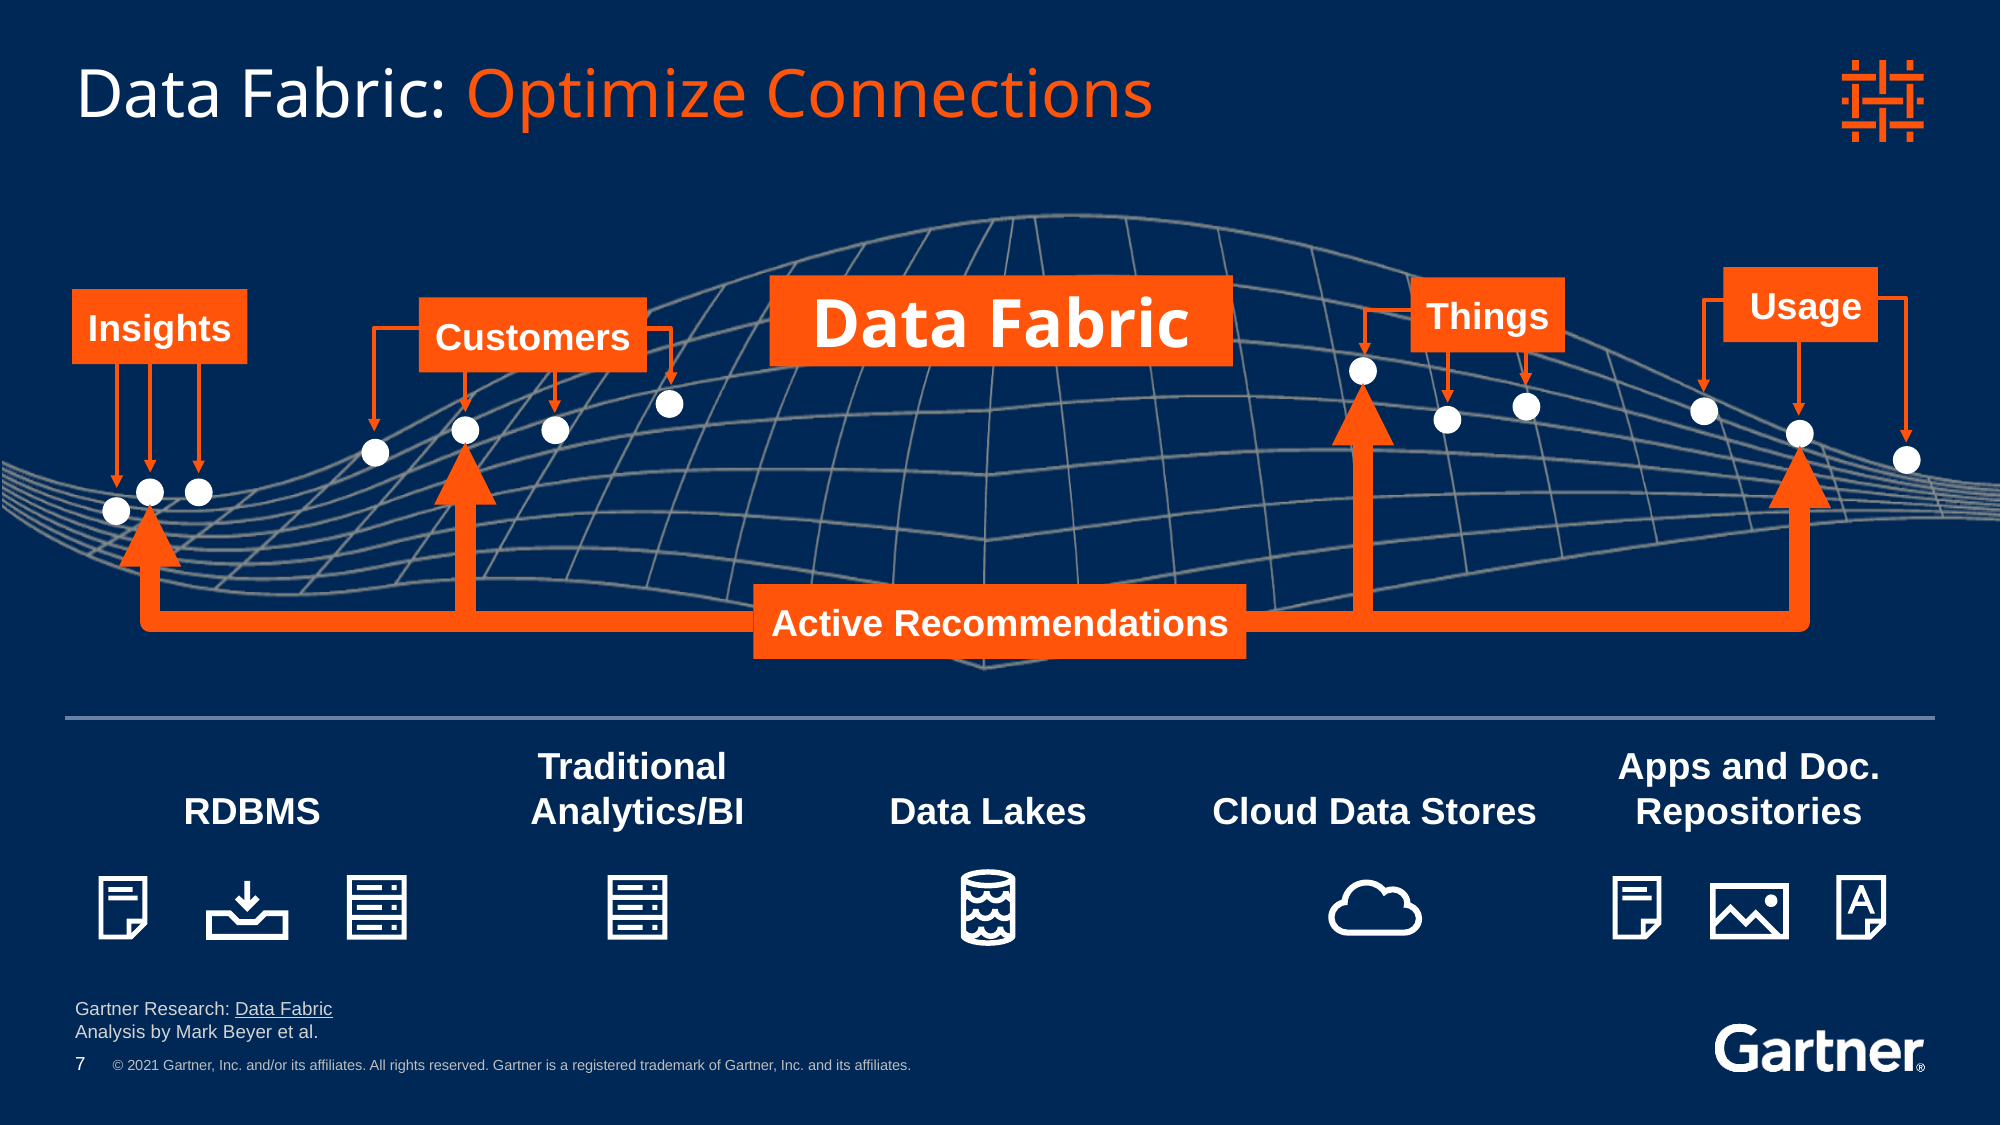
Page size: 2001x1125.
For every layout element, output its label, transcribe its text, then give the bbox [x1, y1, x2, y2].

picture [1, 163, 2000, 731]
picture [1714, 1023, 1925, 1072]
text_box [1906, 83, 1914, 119]
text_box [1852, 83, 1859, 119]
text_box [346, 875, 407, 940]
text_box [149, 503, 459, 623]
text_box [1879, 60, 1887, 95]
text_box Gartner Research: Data Fabric Analysis by Mark Beyer et al. [75, 996, 1097, 1043]
text_box [1328, 879, 1423, 936]
text_box [1841, 121, 1876, 129]
title Data Fabric: Optimize Connections [75, 60, 1925, 133]
text_box [607, 875, 668, 940]
text_box [1612, 876, 1662, 940]
text_box [1710, 883, 1789, 940]
text_box [1836, 875, 1887, 940]
text_box [98, 876, 148, 940]
text_box [1916, 97, 1924, 105]
text_box Cloud Data Stores [1197, 772, 1552, 848]
text_box [234, 880, 260, 912]
text_box [1906, 131, 1914, 142]
text_box [960, 869, 1016, 946]
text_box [1368, 445, 1801, 623]
text_box RDBMS [74, 772, 430, 848]
text_box [206, 910, 289, 940]
text_box [1852, 60, 1859, 71]
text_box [1246, 382, 1364, 623]
text_box [1889, 121, 1924, 129]
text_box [465, 441, 754, 623]
text_box [1841, 97, 1849, 105]
text_box Apps and Doc. Repositories [1571, 741, 1927, 848]
text_box [1852, 131, 1859, 142]
text_box Data Lakes [810, 772, 1166, 848]
text_box [1889, 73, 1924, 81]
text_box Traditional Analytics/BI [460, 741, 815, 848]
text_box [1841, 73, 1876, 81]
text_box [1862, 97, 1904, 105]
text_box [1906, 60, 1914, 71]
text_box [1879, 107, 1887, 142]
